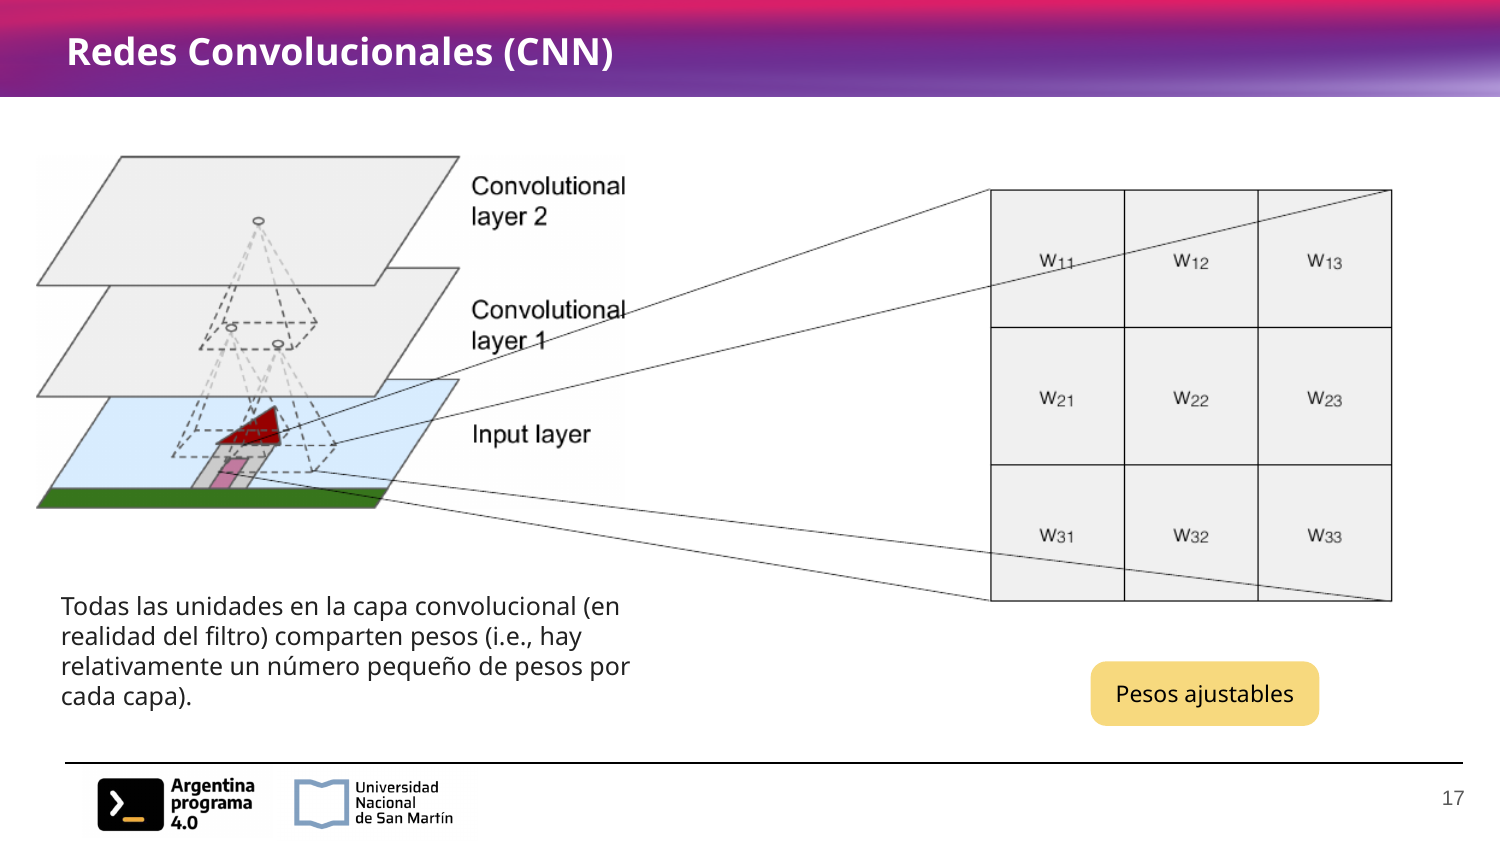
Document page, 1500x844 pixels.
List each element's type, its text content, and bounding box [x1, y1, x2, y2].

picture [82, 764, 273, 838]
text_box Todas las unidades en la capa convolucional (en realidad del filtro) comparten pesos (i.e., hay relativamente un número pequeño de pesos por cada capa). [60, 629, 664, 741]
text_box Pesos ajustables [1090, 661, 1320, 726]
slide_number ‹#› [1389, 764, 1480, 830]
picture [29, 145, 1414, 621]
title Redes Convolucionales (CNN) [51, 12, 1449, 88]
picture [0, 0, 1500, 97]
picture [277, 767, 478, 841]
